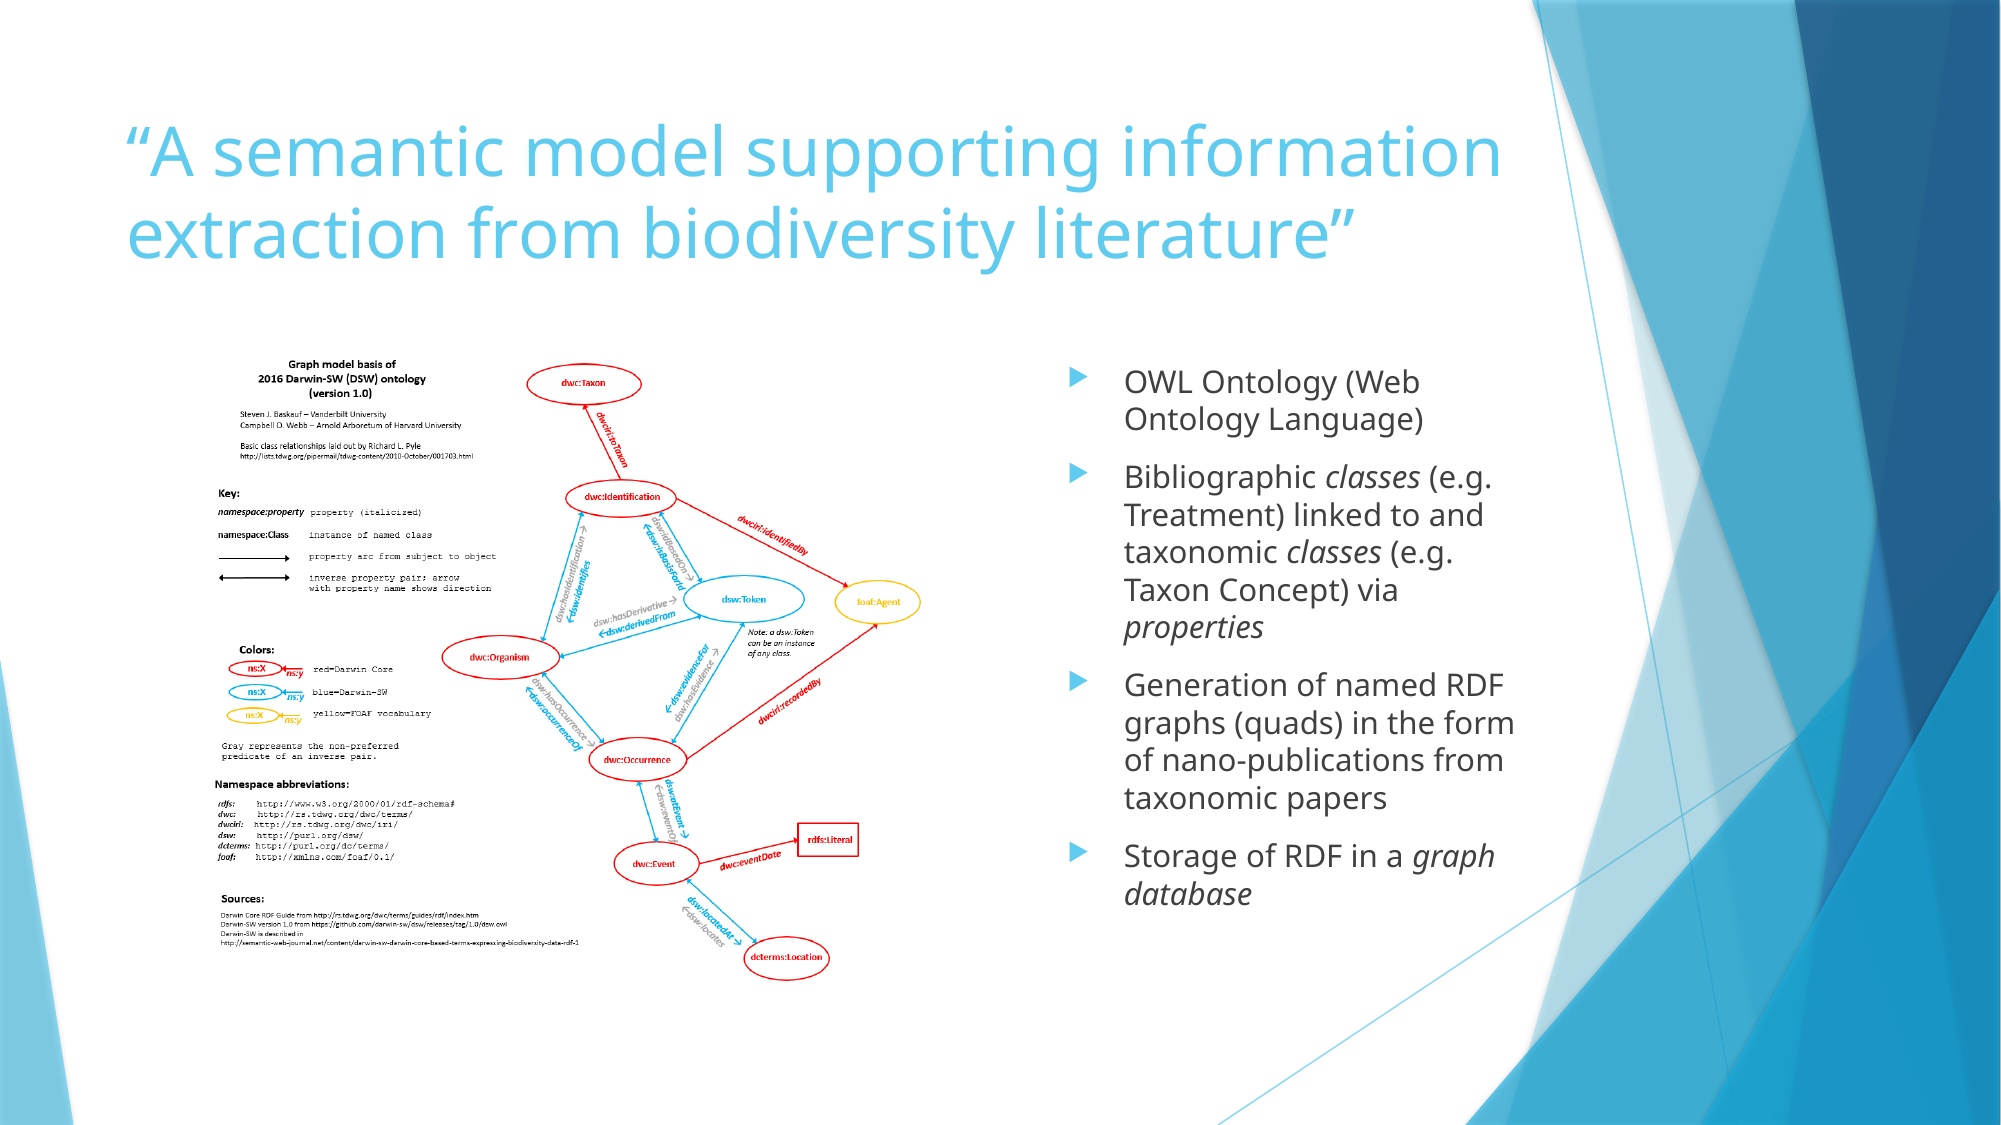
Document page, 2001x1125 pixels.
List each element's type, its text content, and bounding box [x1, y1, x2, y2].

title “A semantic model supporting information extraction from biodiversity literature” [111, 99, 1522, 317]
list OWL Ontology (Web Ontology Language) Bibliographic classes (e.g. Treatment) linked to and taxonomic classes (e.g. Taxon Concept) via properties Generation of named RDF graphs (quads) in the form of nano-publications from taxonomic papers Storage of RDF in a graph database [1052, 354, 1533, 992]
picture [203, 353, 931, 992]
